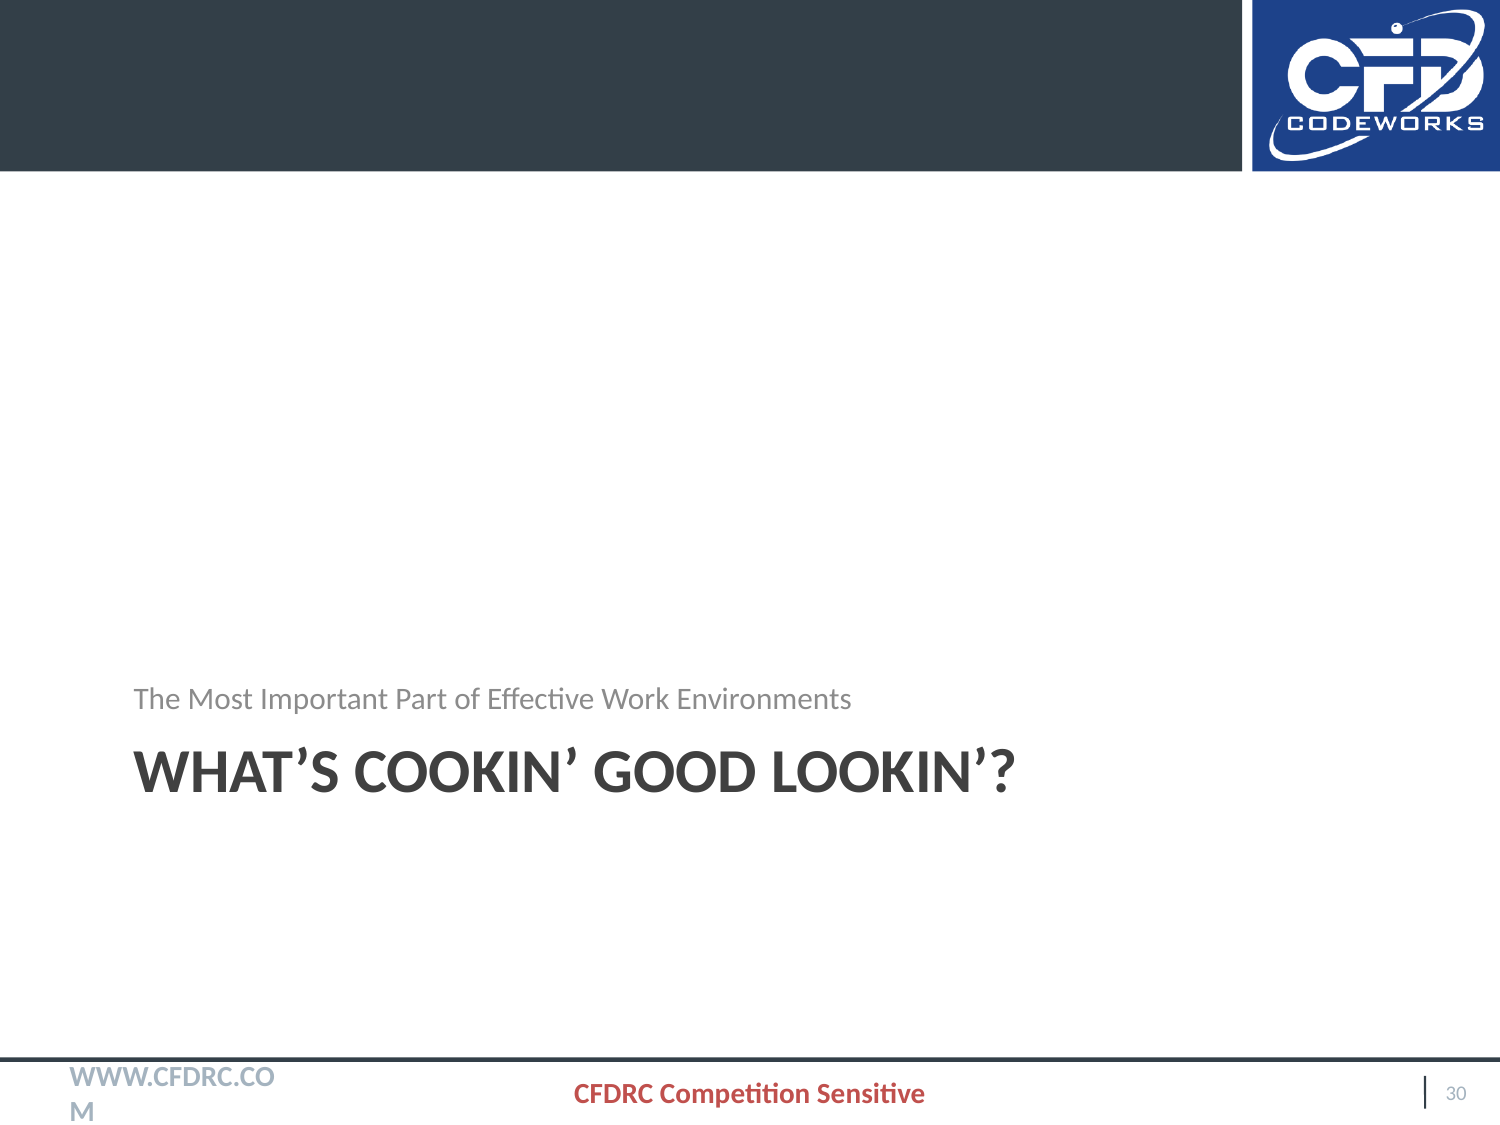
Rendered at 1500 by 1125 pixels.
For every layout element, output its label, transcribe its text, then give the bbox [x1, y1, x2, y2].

title what’s cookin’ good lookin’? [118, 723, 1394, 947]
slide_number 30 [1430, 1062, 1492, 1123]
footer CFDRC Competition Sensitive [512, 1062, 988, 1123]
list The Most Important Part of Effective Work Environments [118, 476, 1394, 723]
picture [1265, 5, 1488, 165]
